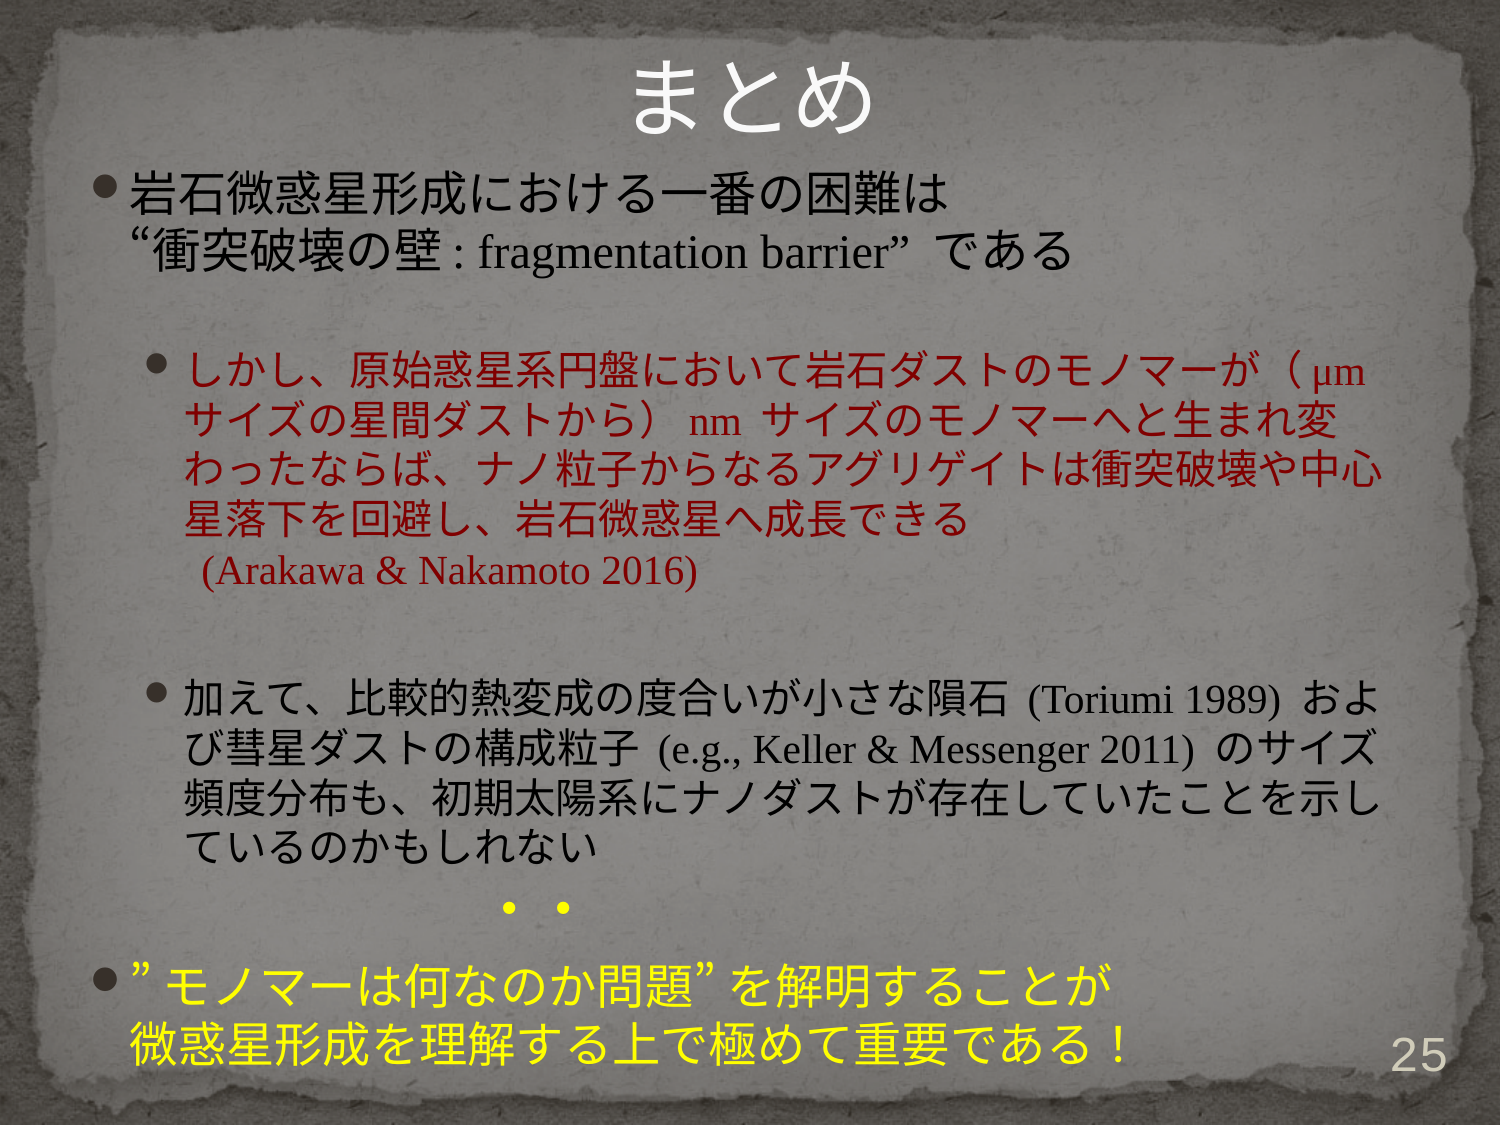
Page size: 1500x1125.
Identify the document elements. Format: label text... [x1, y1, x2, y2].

text_box ・ [465, 864, 519, 950]
text_box ・ [519, 864, 608, 950]
title まとめ [74, 24, 1425, 156]
list 岩石微惑星形成における一番の困難は “衝突破壊の壁: fragmentation barrier” である しかし、原始惑星系円盤において岩石ダストのモノマーが（μm サイズの星間ダストから）nm サイズのモノマーへと生まれ変わったならば、ナノ粒子からなるアグリゲイトは衝突破壊や中心星落下を回避し、岩石微惑星へ成長できる (Arakawa & Nakamoto 2016) 加えて、比較的熱変成の度合いが小さな隕石 (Toriumi 1989) および彗星ダストの構成粒子 (e.g., Keller & Messenger 2011) のサイズ頻度分布も、初期太陽系にナノダストが存在していたことを示しているのかもしれない ”モノマーは何なのか問題” を解明することが 微惑星形成を理解する上で極めて重要である！ [75, 156, 1425, 1089]
slide_number 25 [1349, 1014, 1449, 1089]
